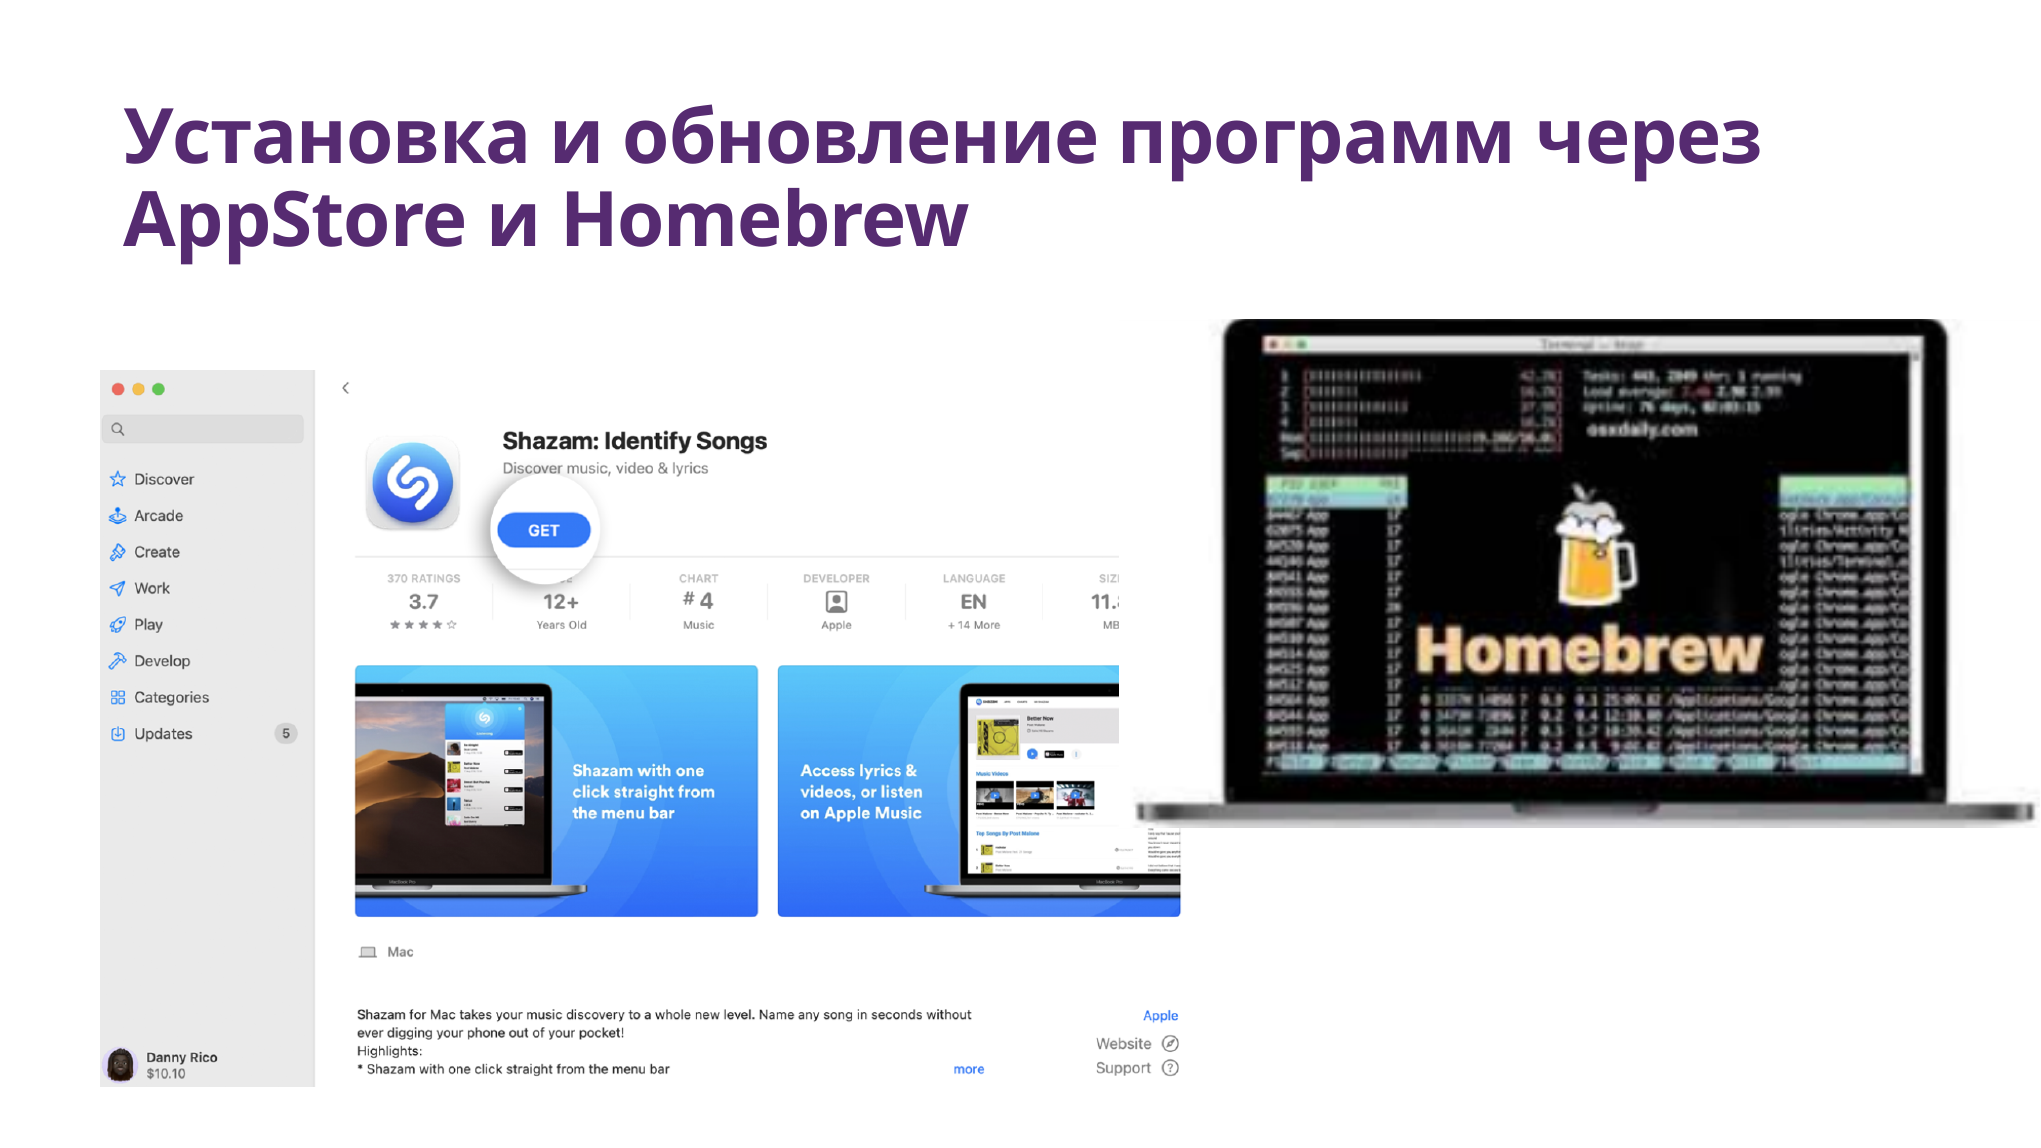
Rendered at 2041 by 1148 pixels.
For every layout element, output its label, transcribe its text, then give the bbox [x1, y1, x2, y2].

title Установка и обновление программ через AppStore и Homebrew [123, 97, 1884, 320]
picture [100, 319, 2041, 1087]
